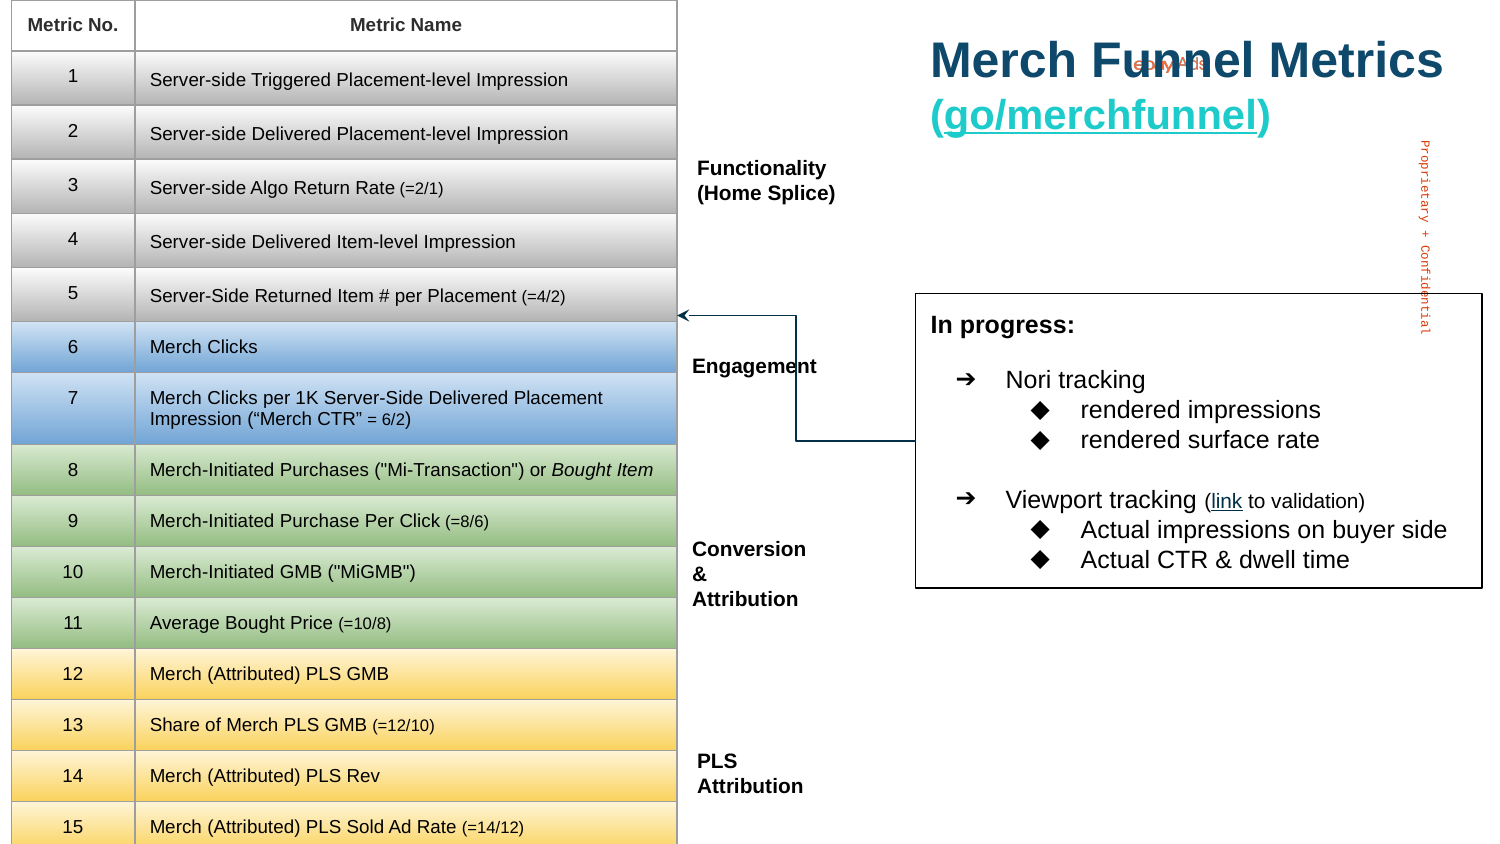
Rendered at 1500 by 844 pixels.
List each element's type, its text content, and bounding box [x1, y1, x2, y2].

table_cell Merch-Initiated GMB ("MiGMB") [136, 547, 676, 597]
table_cell Server-side Delivered Placement-level Impression [136, 106, 676, 158]
table_cell 3 [12, 160, 134, 213]
table_cell Merch Clicks [136, 322, 671, 372]
title Merch Funnel Metrics (go/merchfunnel) [930, 27, 1483, 140]
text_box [676, 315, 916, 443]
table_cell 10 [12, 547, 134, 597]
table_cell 9 [12, 496, 134, 546]
text_box PLS Attribution [682, 732, 827, 813]
table_header Metric Name [136, 1, 676, 50]
table_cell Average Bought Price (=10/8) [136, 598, 676, 648]
table_cell 8 [12, 445, 134, 495]
table_cell Share of Merch PLS GMB (=12/10) [136, 700, 676, 750]
table_cell Merch (Attributed) PLS Rev [136, 751, 676, 801]
table_cell 1 [12, 52, 134, 104]
table_cell Server-side Algo Return Rate (=2/1) [136, 160, 676, 213]
table_cell Server-Side Returned Item # per Placement (=4/2) [136, 268, 676, 321]
text_box In progress: Nori tracking rendered impressions rendered surface rate Viewport tracking (link to validation) Actual impressions on buyer side Actual CTR & dwell time [915, 293, 1483, 589]
table_cell 12 [12, 649, 134, 699]
table_cell 4 [12, 214, 134, 267]
table_cell 13 [12, 700, 134, 750]
text_box Conversion & Attribution [677, 520, 856, 626]
table_cell 14 [12, 751, 134, 801]
table_cell Merch-Initiated Purchases ("Mi-Transaction") or Bought Item [136, 445, 676, 495]
table_cell 2 [12, 106, 134, 158]
table_cell Merch (Attributed) PLS GMB [136, 649, 676, 699]
text_box Functionality (Home Splice) [682, 139, 861, 220]
table_cell 5 [12, 268, 134, 321]
table_cell Server-side Delivered Item-level Impression [136, 214, 676, 267]
table_cell 6 [12, 322, 134, 372]
table_cell Merch (Attributed) PLS Sold Ad Rate (=14/12) [136, 802, 676, 844]
table_cell Server-side Triggered Placement-level Impression [136, 52, 676, 104]
table_header Metric No. [12, 1, 134, 50]
table_cell 11 [12, 598, 134, 648]
table_cell 7 [12, 373, 134, 444]
table_cell 15 [12, 802, 134, 844]
table_cell Merch-Initiated Purchase Per Click (=8/6) [136, 496, 676, 546]
table_cell Merch Clicks per 1K Server-Side Delivered Placement Impression (“Merch CTR” = 6/2) [136, 373, 671, 444]
